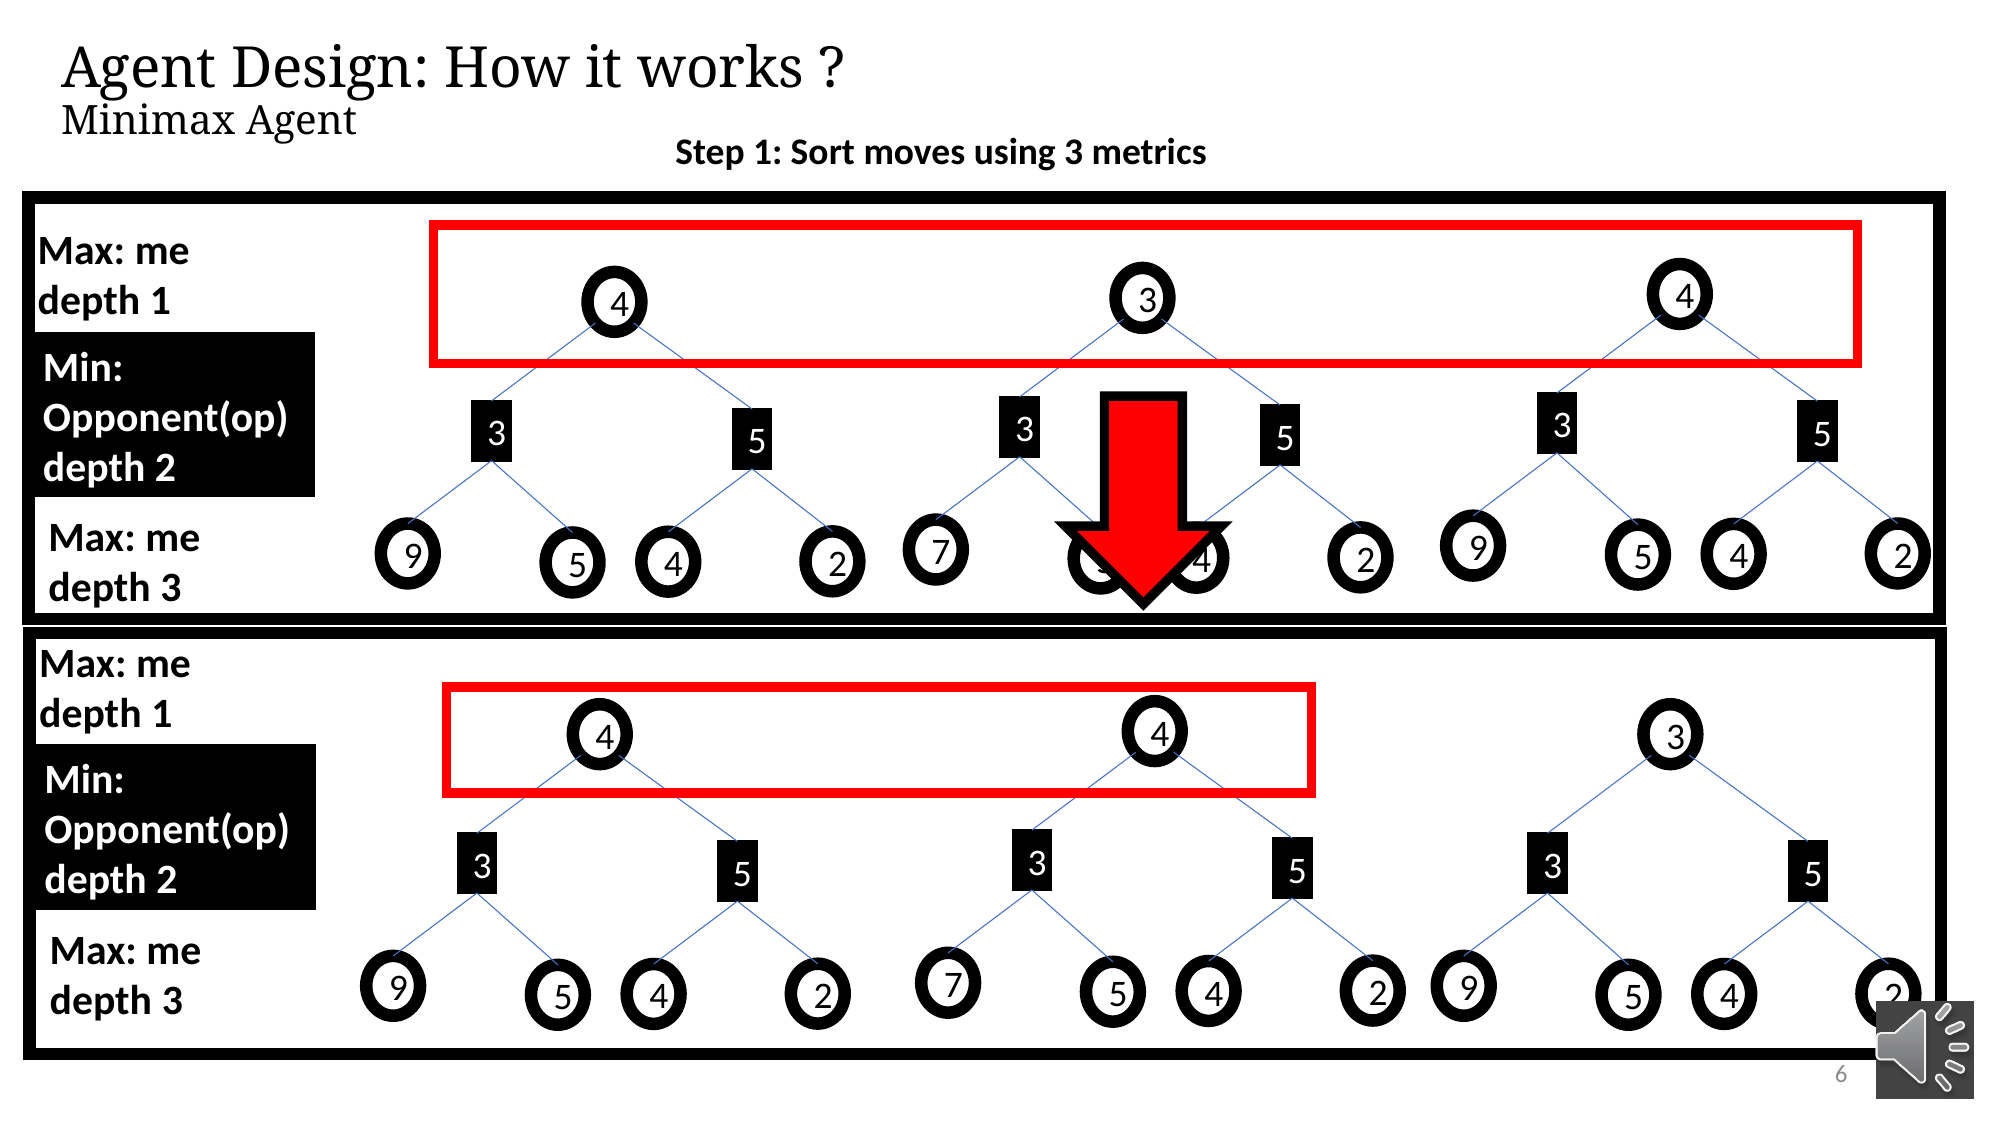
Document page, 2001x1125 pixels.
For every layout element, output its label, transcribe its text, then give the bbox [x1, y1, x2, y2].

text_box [1019, 456, 1101, 529]
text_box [618, 755, 738, 842]
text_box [1808, 901, 1889, 964]
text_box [1019, 319, 1124, 397]
picture [1874, 999, 1975, 1100]
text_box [948, 889, 1031, 953]
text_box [393, 892, 476, 956]
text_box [1173, 752, 1293, 839]
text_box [1724, 901, 1808, 964]
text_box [1280, 464, 1361, 528]
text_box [1208, 898, 1292, 961]
title Agent Design: How it works ? Minimax Agent [46, 30, 1735, 151]
text_box [29, 632, 1942, 1055]
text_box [1689, 755, 1809, 842]
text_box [1698, 315, 1818, 402]
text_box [935, 456, 1019, 520]
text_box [1463, 892, 1547, 956]
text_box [1547, 755, 1652, 834]
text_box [491, 460, 573, 533]
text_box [1031, 752, 1136, 831]
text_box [1196, 464, 1280, 528]
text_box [1473, 452, 1556, 516]
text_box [653, 901, 737, 964]
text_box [1031, 889, 1113, 962]
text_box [1556, 315, 1661, 393]
text_box [27, 197, 1941, 620]
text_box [752, 468, 833, 532]
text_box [1817, 461, 1898, 524]
text_box Max: me depth 1 [24, 628, 380, 744]
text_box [476, 892, 558, 965]
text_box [737, 901, 818, 964]
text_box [1556, 452, 1638, 525]
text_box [1161, 319, 1281, 406]
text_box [476, 755, 581, 834]
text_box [1292, 898, 1373, 961]
text_box Step 1: Sort moves using 3 metrics [660, 119, 1340, 179]
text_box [668, 468, 752, 532]
text_box Max: me depth 1 [22, 215, 27, 331]
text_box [491, 323, 596, 401]
slide_number 6 [1412, 1055, 1863, 1103]
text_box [1733, 460, 1818, 524]
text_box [407, 460, 491, 524]
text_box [1547, 892, 1629, 965]
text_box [633, 322, 753, 409]
